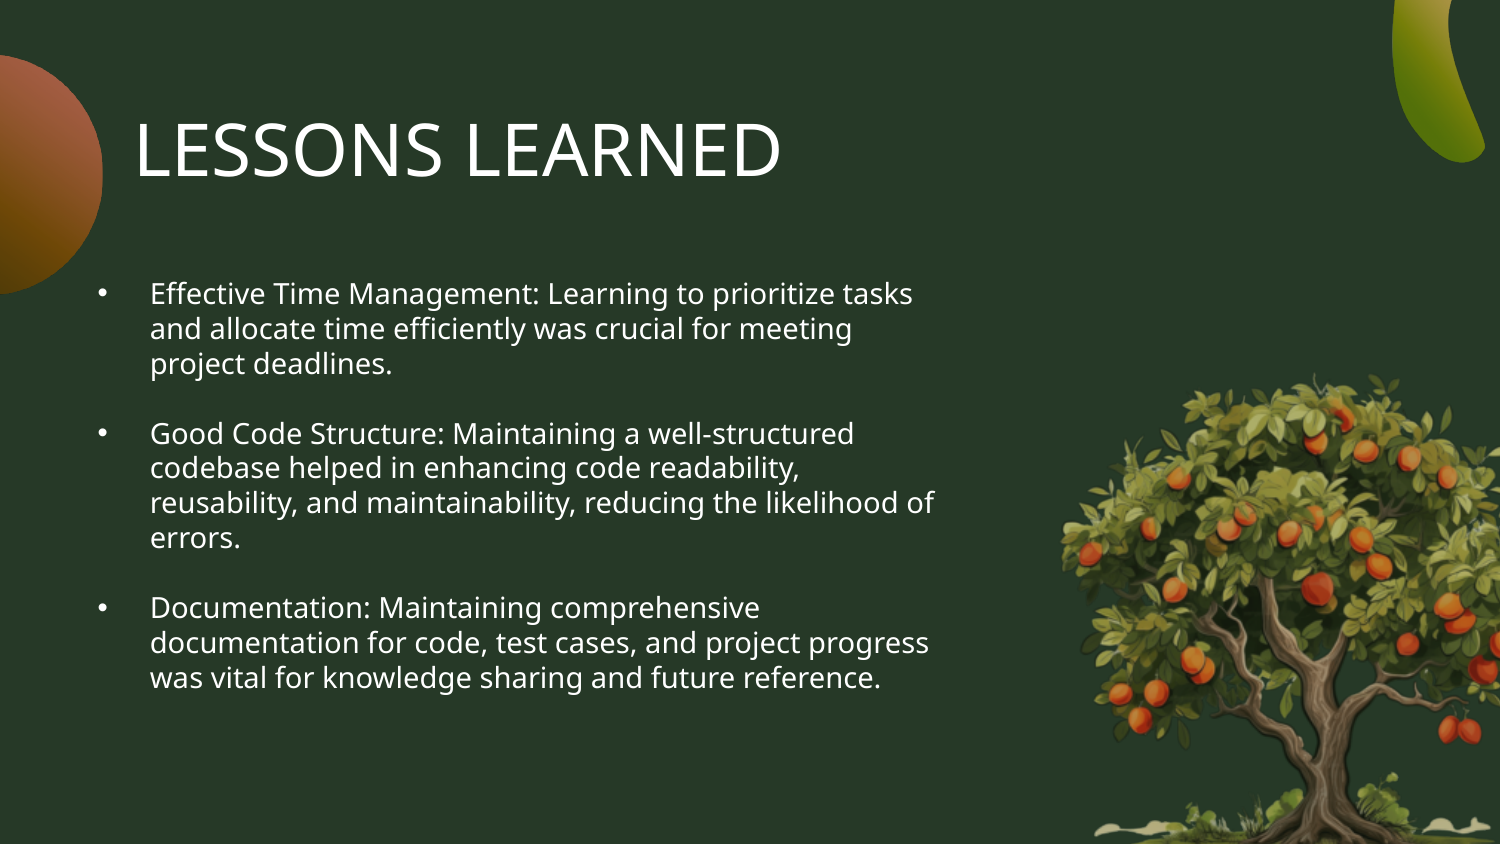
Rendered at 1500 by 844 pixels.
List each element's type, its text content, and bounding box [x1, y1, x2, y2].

subtitle Effective Time Management: Learning to prioritize tasks and allocate time efficiently was crucial for meeting project deadlines. Good Code Structure: Maintaining a well-structured codebase helped in enhancing code readability, reusability, and maintainability, reducing the likelihood of errors. Documentation: Maintaining comprehensive documentation for code, test cases, and project progress was vital for knowledge sharing and future reference. [59, 260, 971, 740]
title LESSONS LEARNED [118, 88, 1382, 183]
picture [1043, 352, 1500, 844]
picture [1393, 0, 1485, 163]
picture [0, 54, 103, 295]
